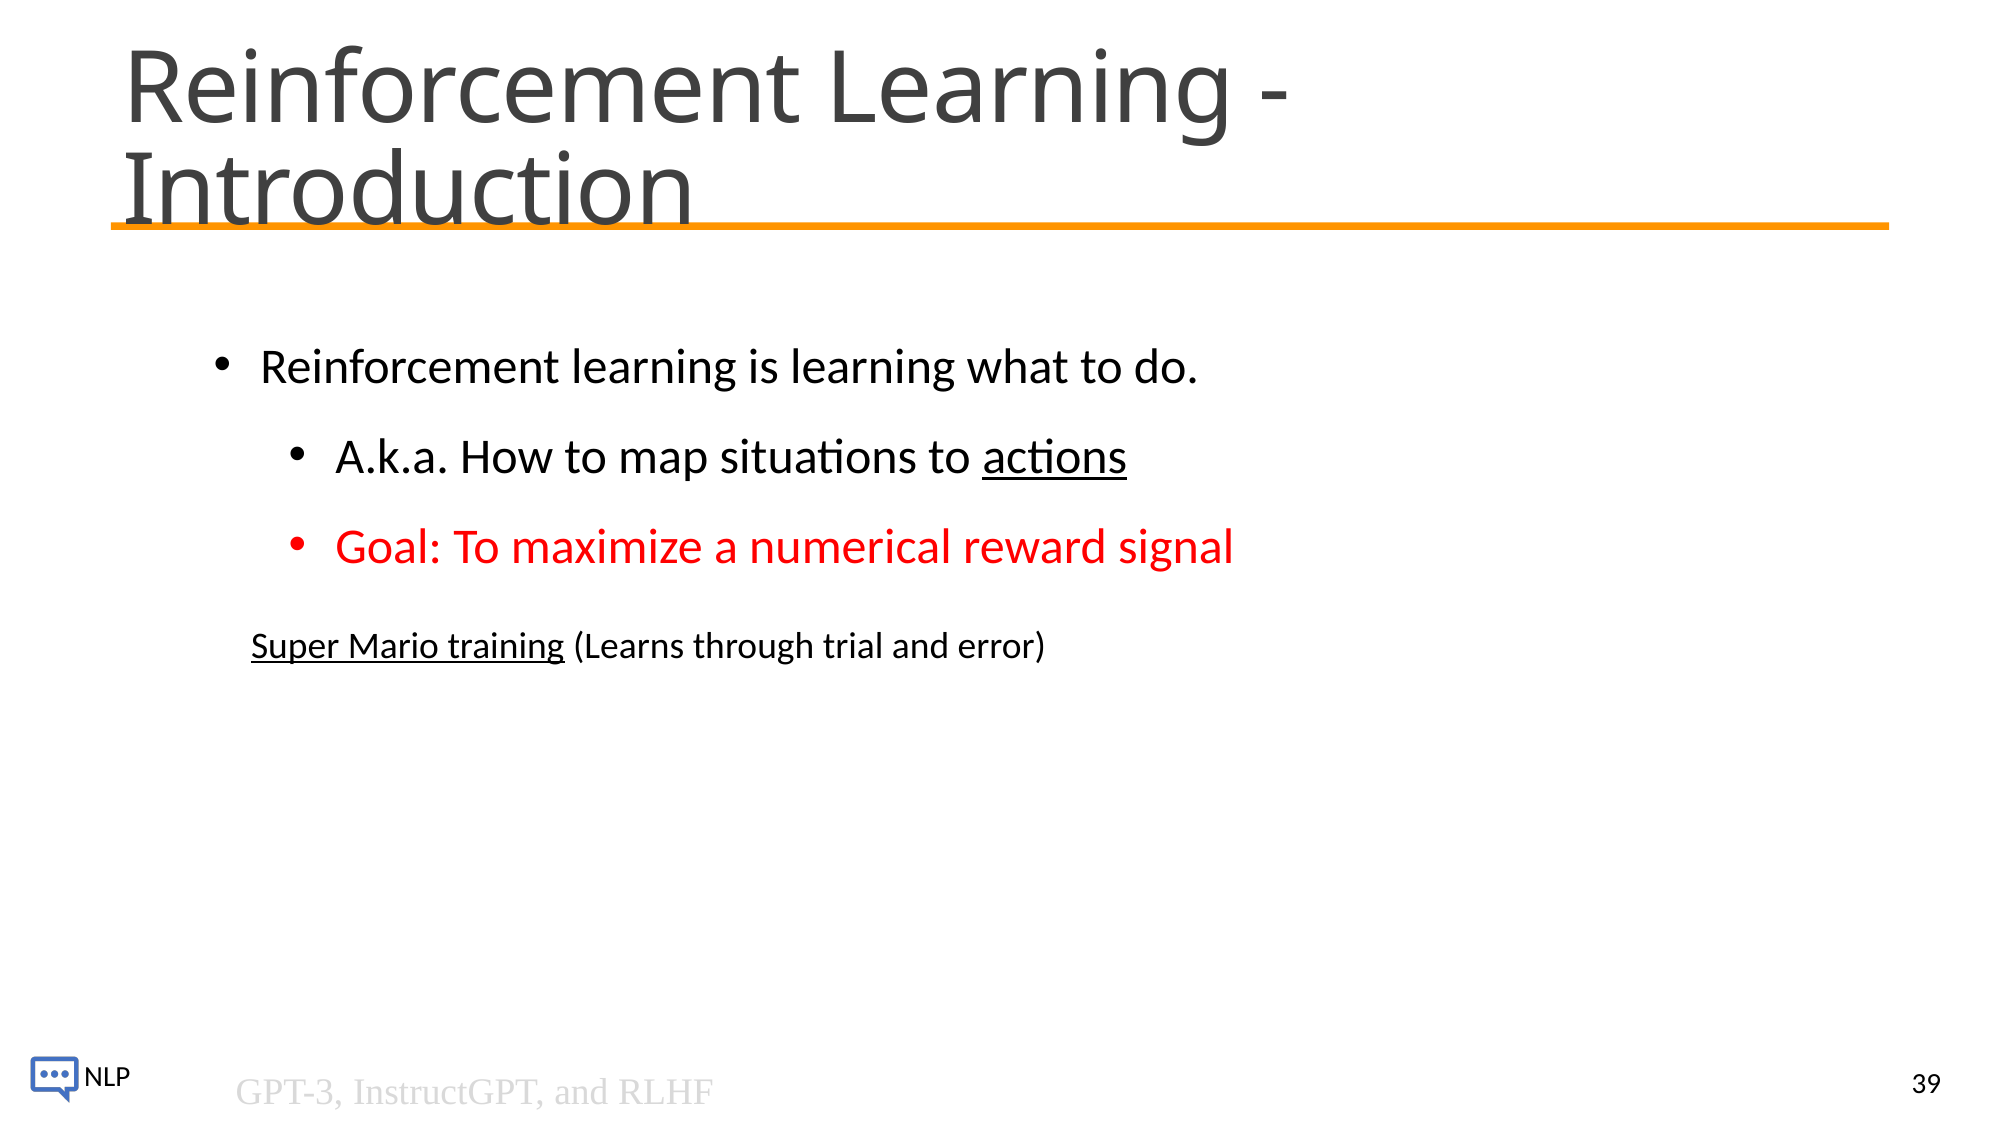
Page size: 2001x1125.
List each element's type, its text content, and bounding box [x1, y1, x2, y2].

slide_number 39 [1740, 1052, 1957, 1113]
picture [23, 1047, 86, 1110]
title Reinforcement Learning - Introduction [107, 58, 1899, 228]
text_box Reinforcement learning is learning what to do. A.k.a. How to map situations to actions Goal: To maximize a numerical reward signal [198, 296, 1345, 581]
text_box Super Mario training (Learns through trial and error) [236, 613, 1364, 674]
text_box GPT-3, InstructGPT, and RLHF [220, 1059, 1263, 1120]
